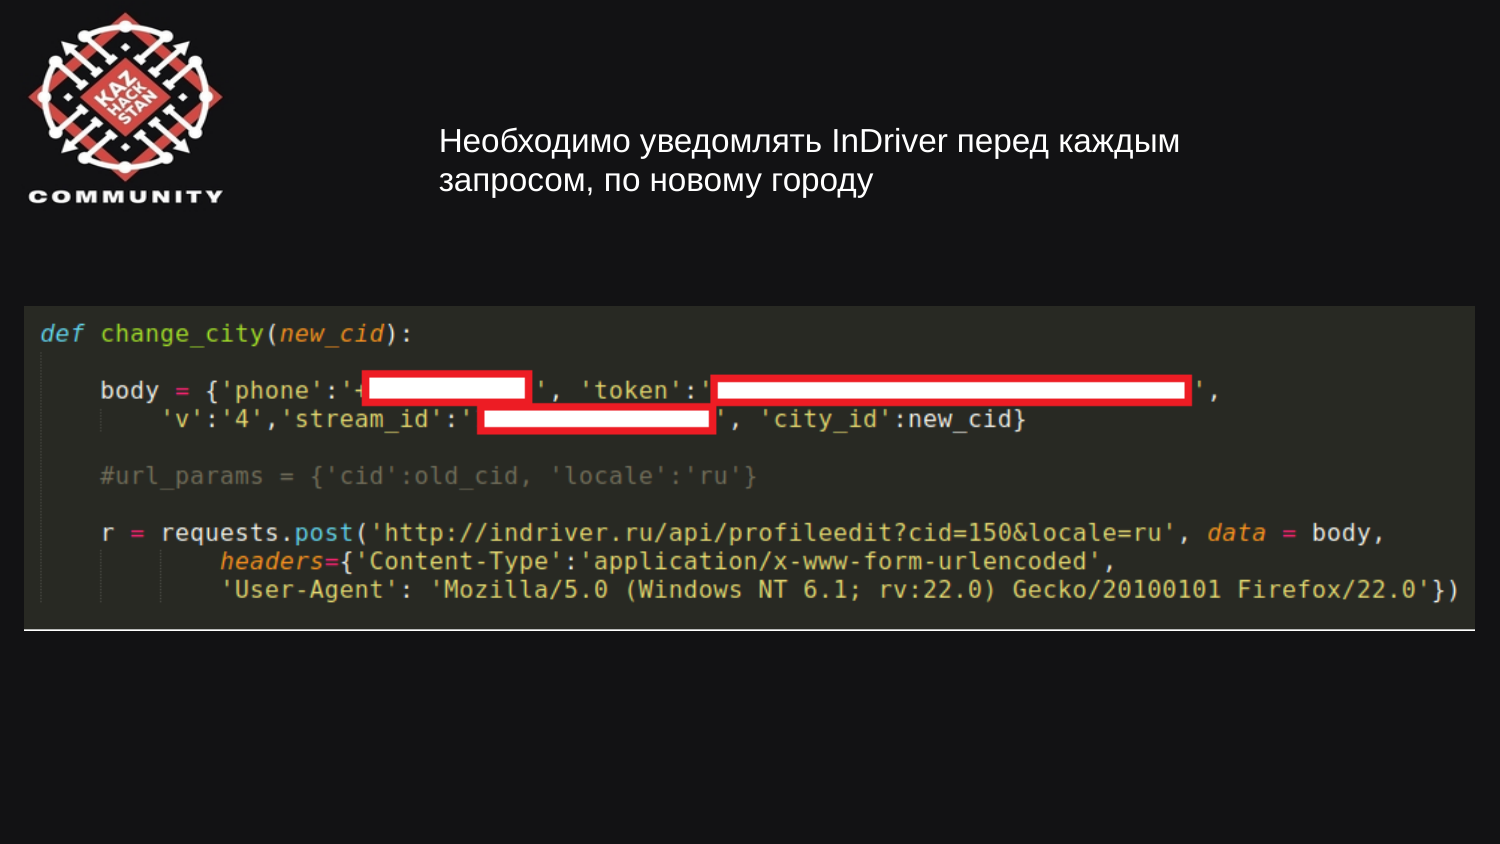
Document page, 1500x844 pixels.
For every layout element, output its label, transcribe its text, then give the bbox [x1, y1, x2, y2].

text_box Необходимо уведомлять InDriver перед каждым запросом, по новому городу [423, 103, 1300, 206]
picture [0, 0, 1500, 844]
